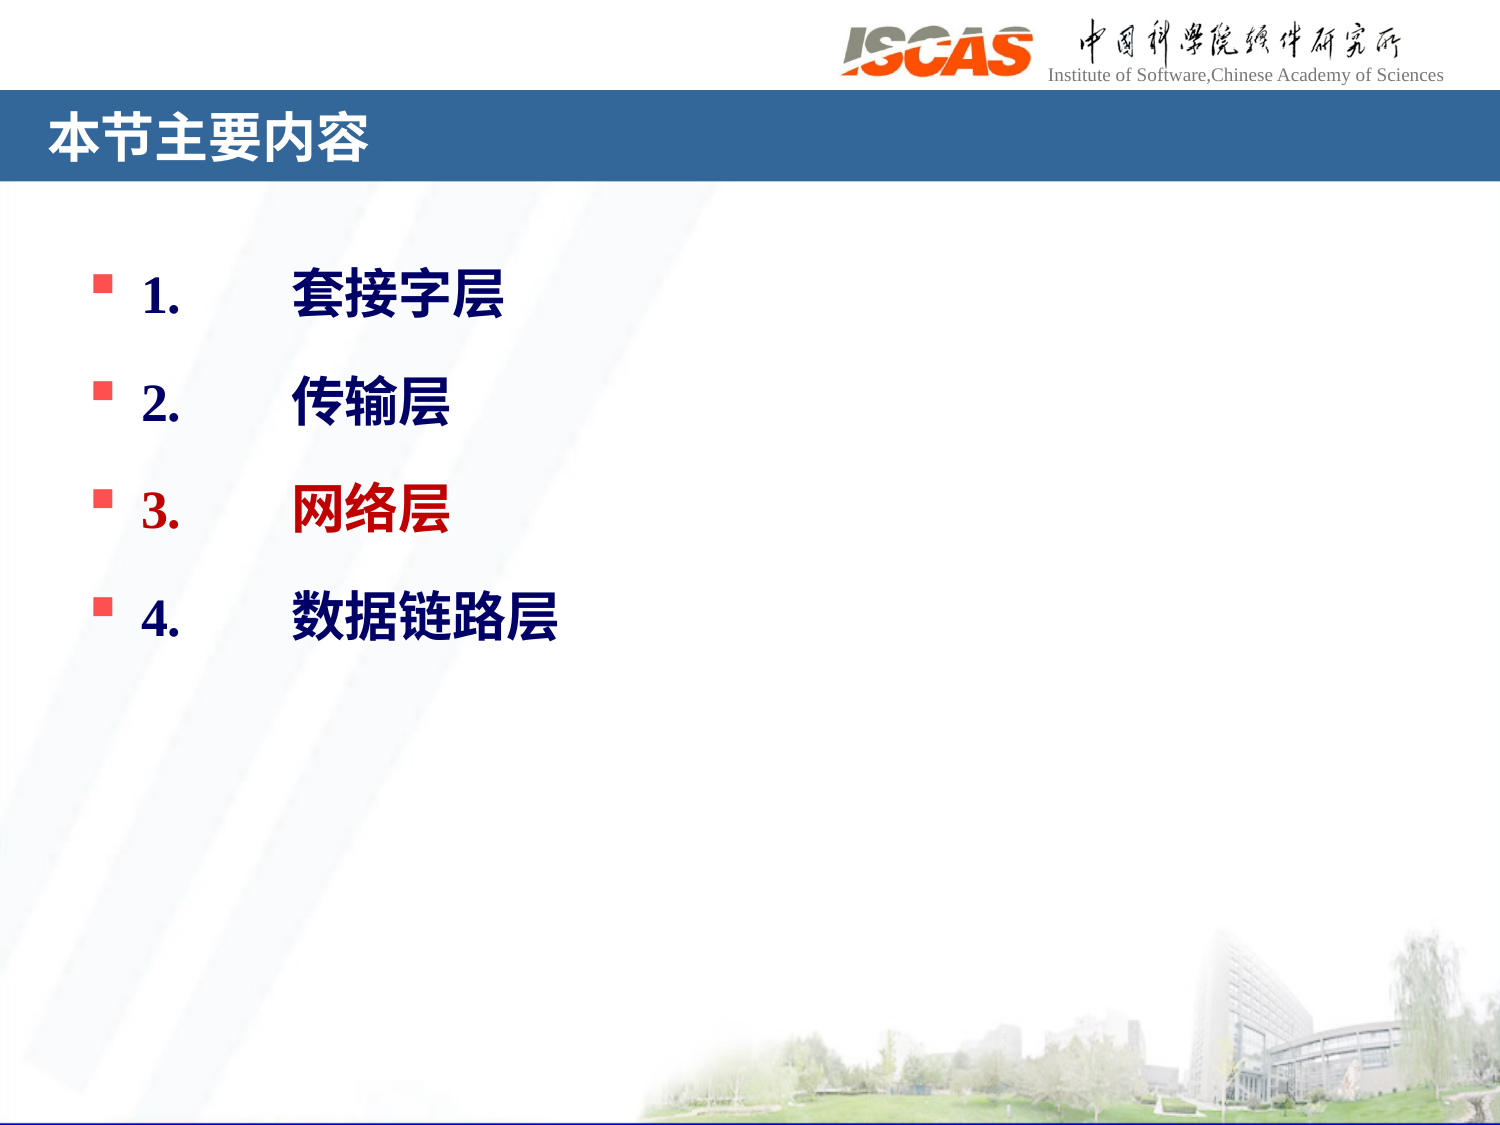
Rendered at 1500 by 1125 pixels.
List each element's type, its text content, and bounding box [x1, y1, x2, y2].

picture [1077, 15, 1402, 71]
picture [0, 182, 1500, 1125]
picture [837, 18, 1045, 87]
list 1. 套接字层 2. 传输层 3. 网络层 4. 数据链路层 [73, 219, 1427, 1024]
title 本节主要内容 [0, 89, 1500, 182]
